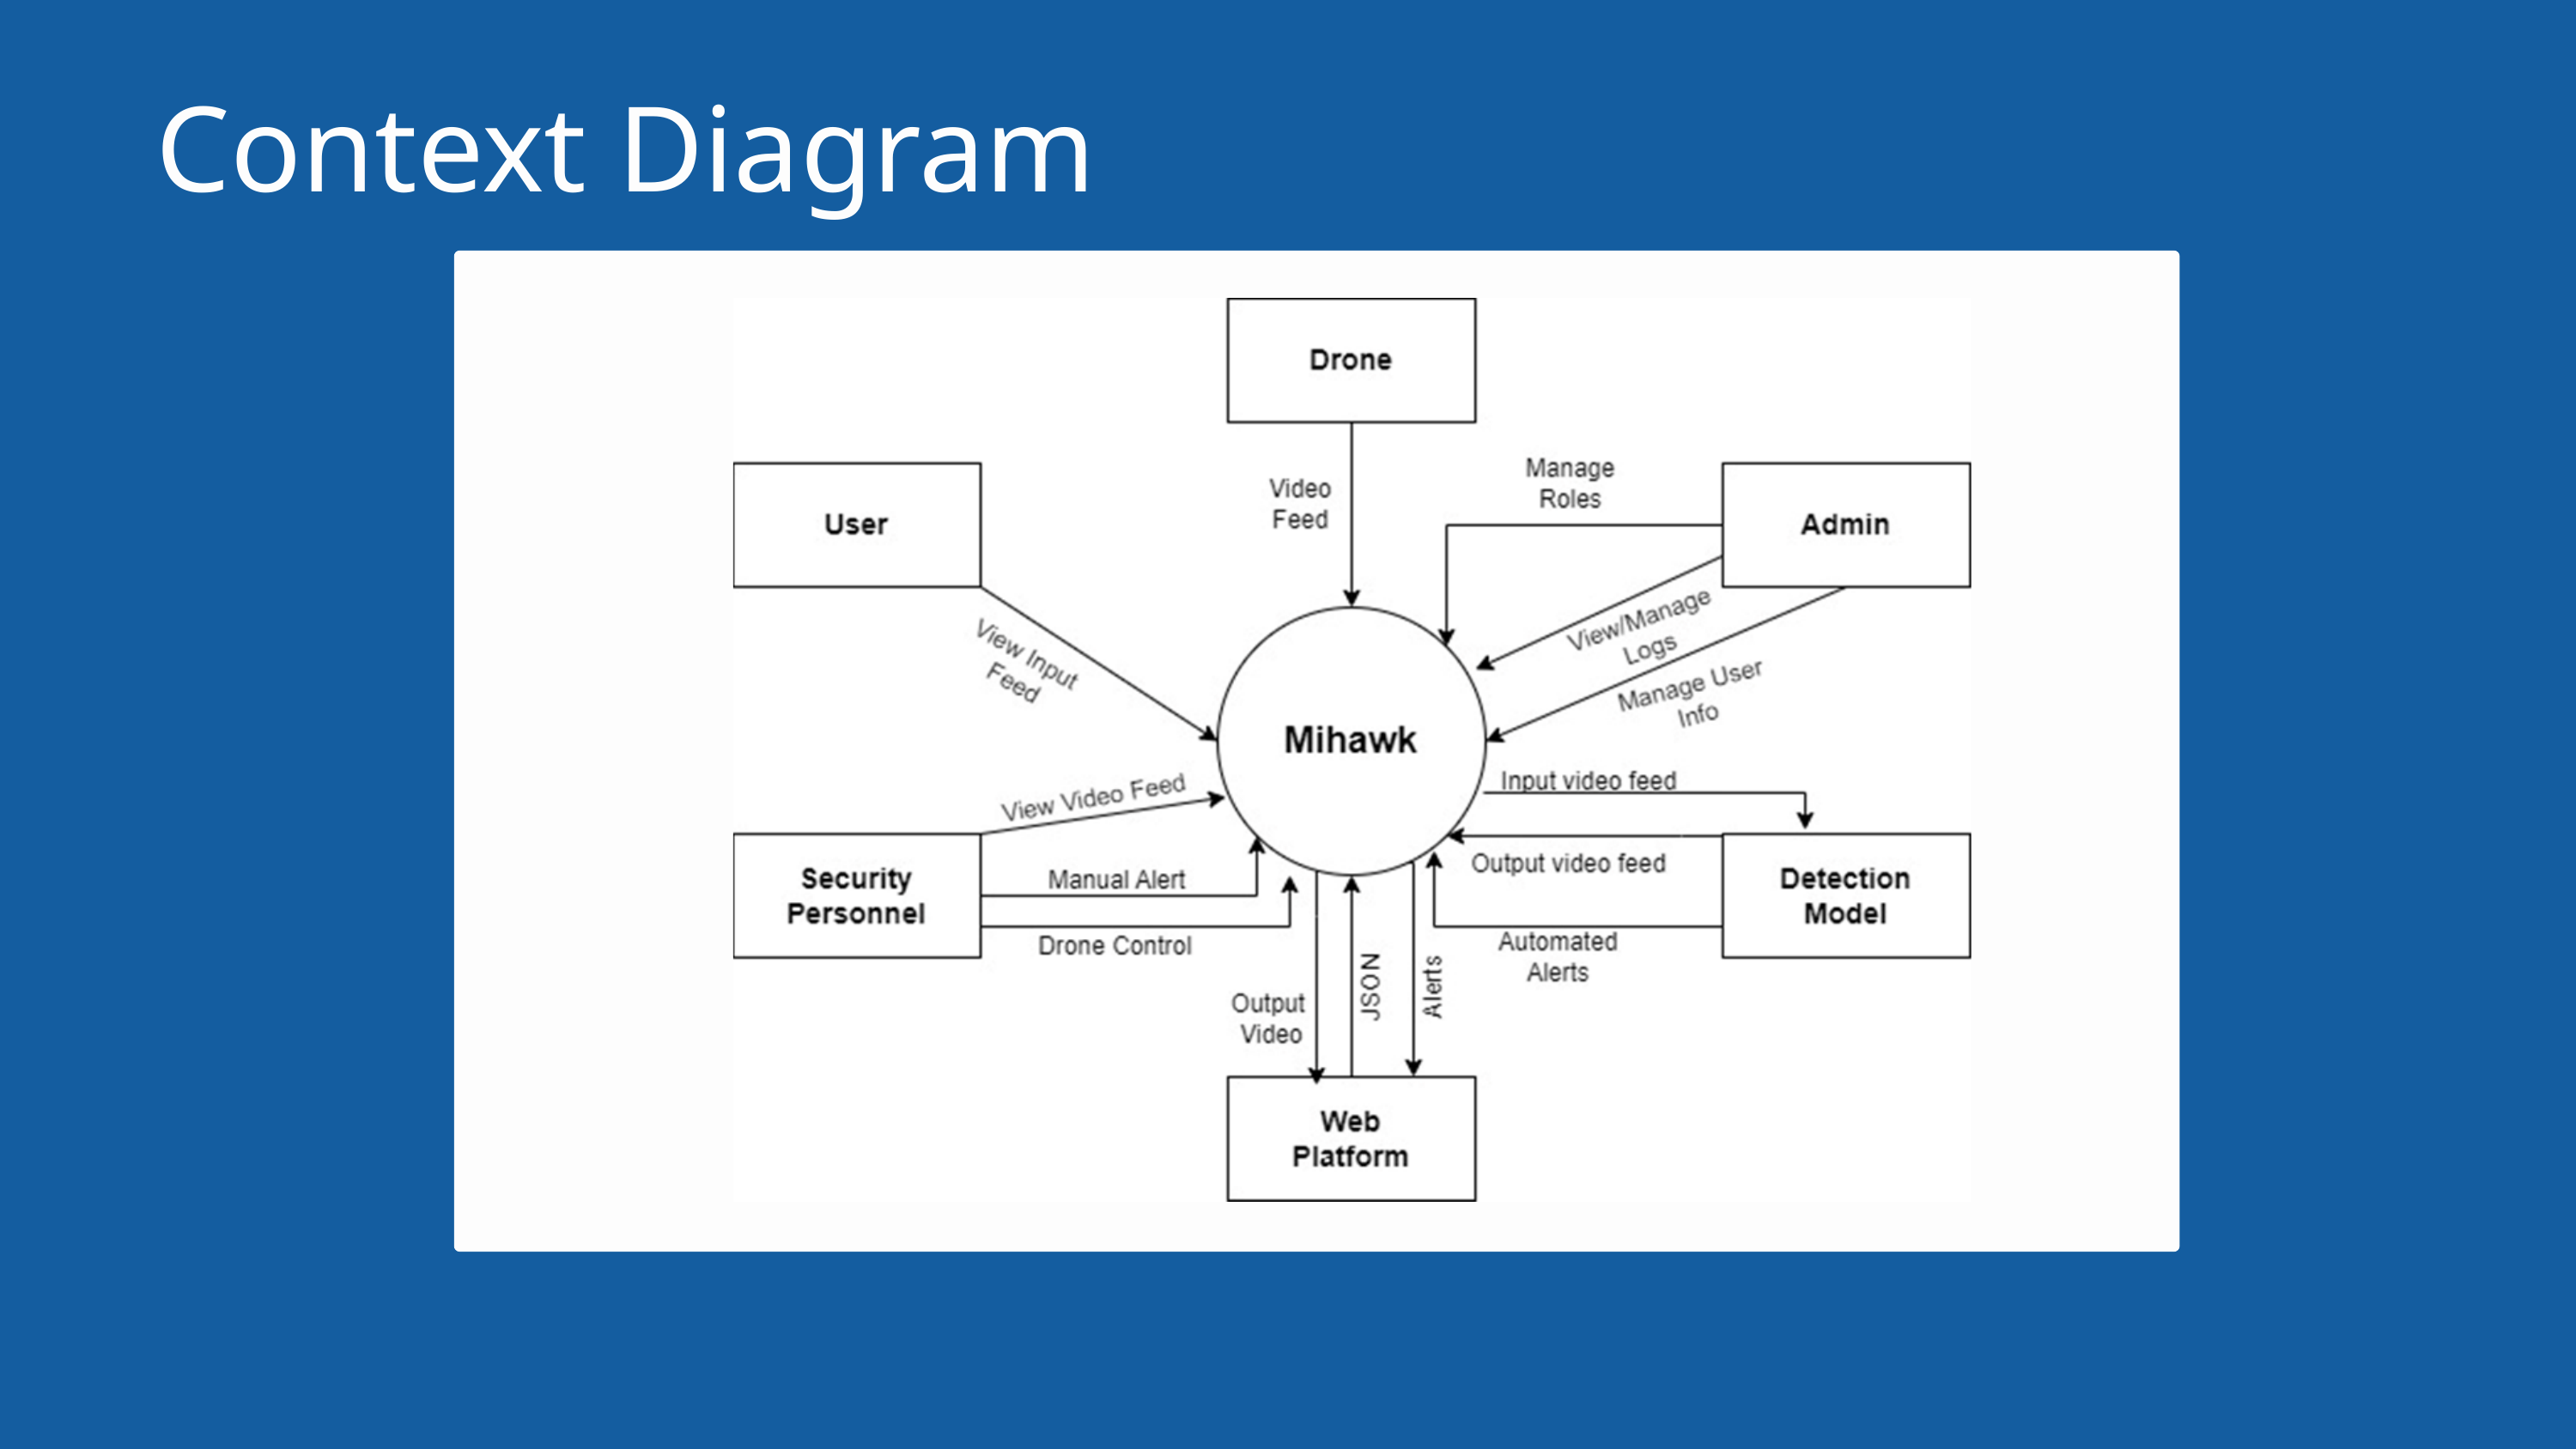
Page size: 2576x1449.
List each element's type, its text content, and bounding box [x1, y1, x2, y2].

text_box Context Diagram [155, 50, 1222, 215]
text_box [453, 250, 2180, 1252]
